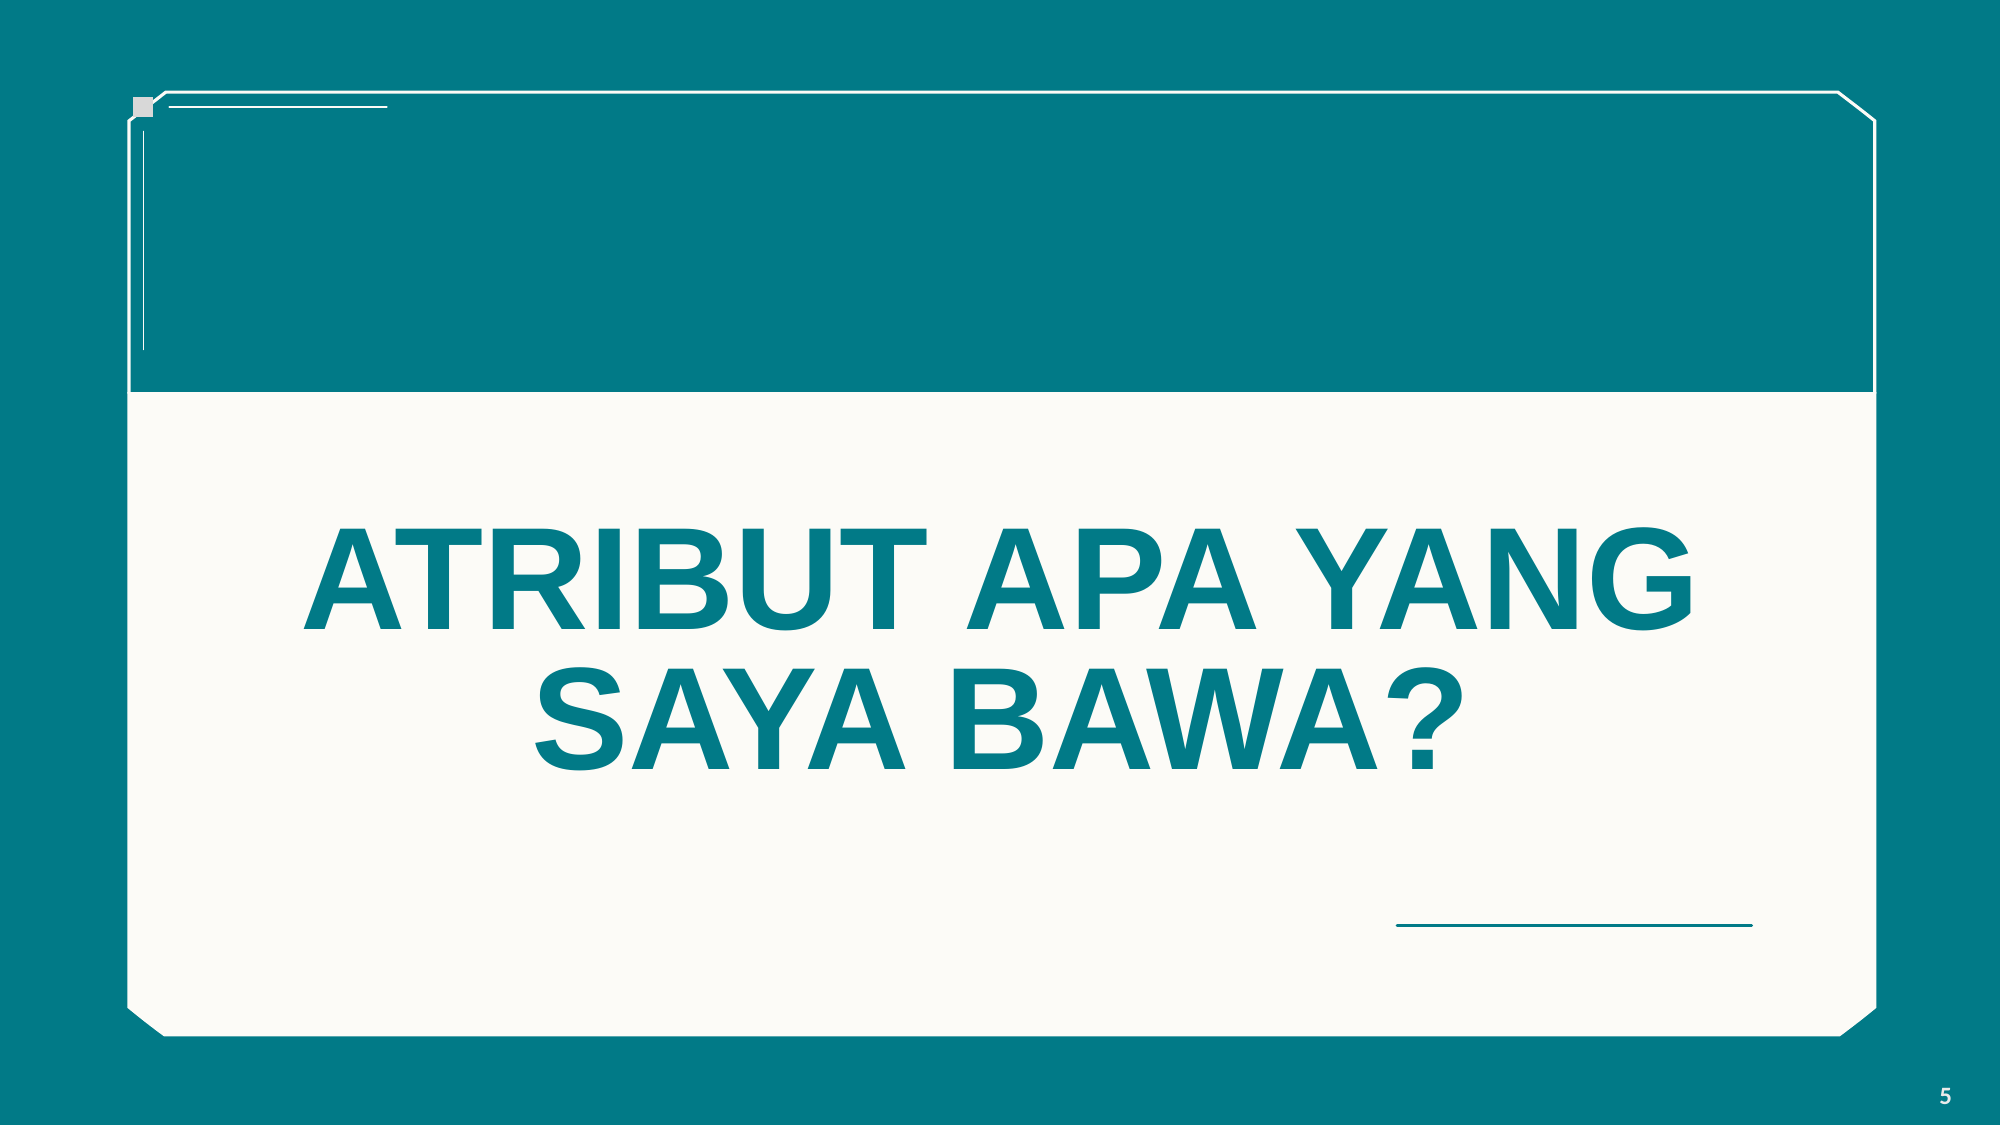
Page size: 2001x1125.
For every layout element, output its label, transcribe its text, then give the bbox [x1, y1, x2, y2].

slide_number 5 [1896, 1065, 1968, 1125]
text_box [109, 393, 1895, 1062]
text_box [133, 97, 153, 117]
